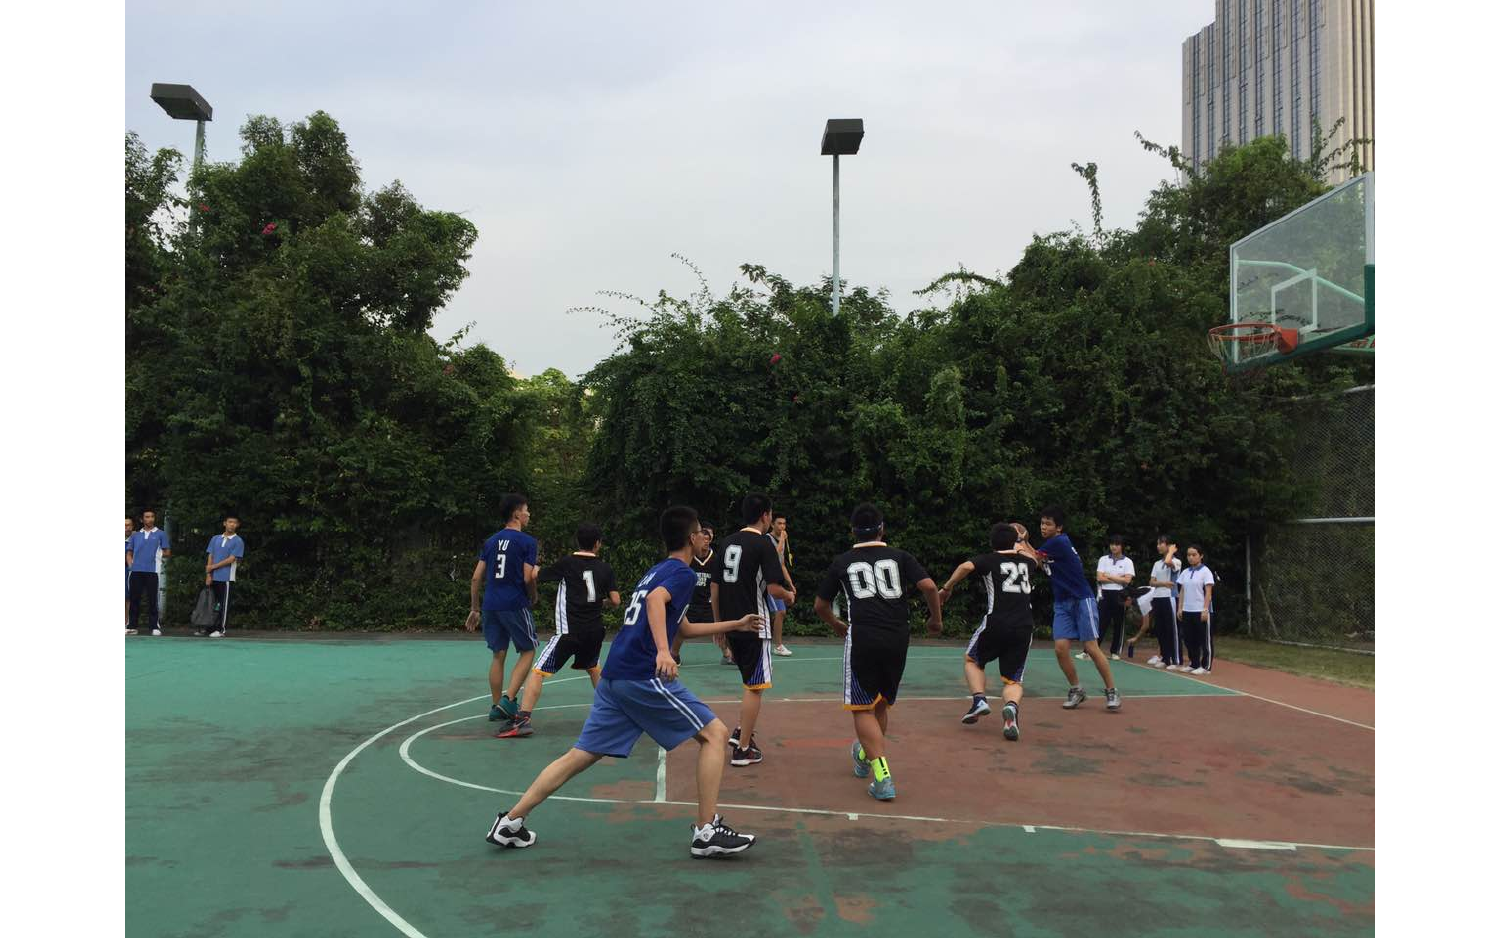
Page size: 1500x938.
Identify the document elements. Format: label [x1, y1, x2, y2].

picture [124, 0, 1376, 938]
